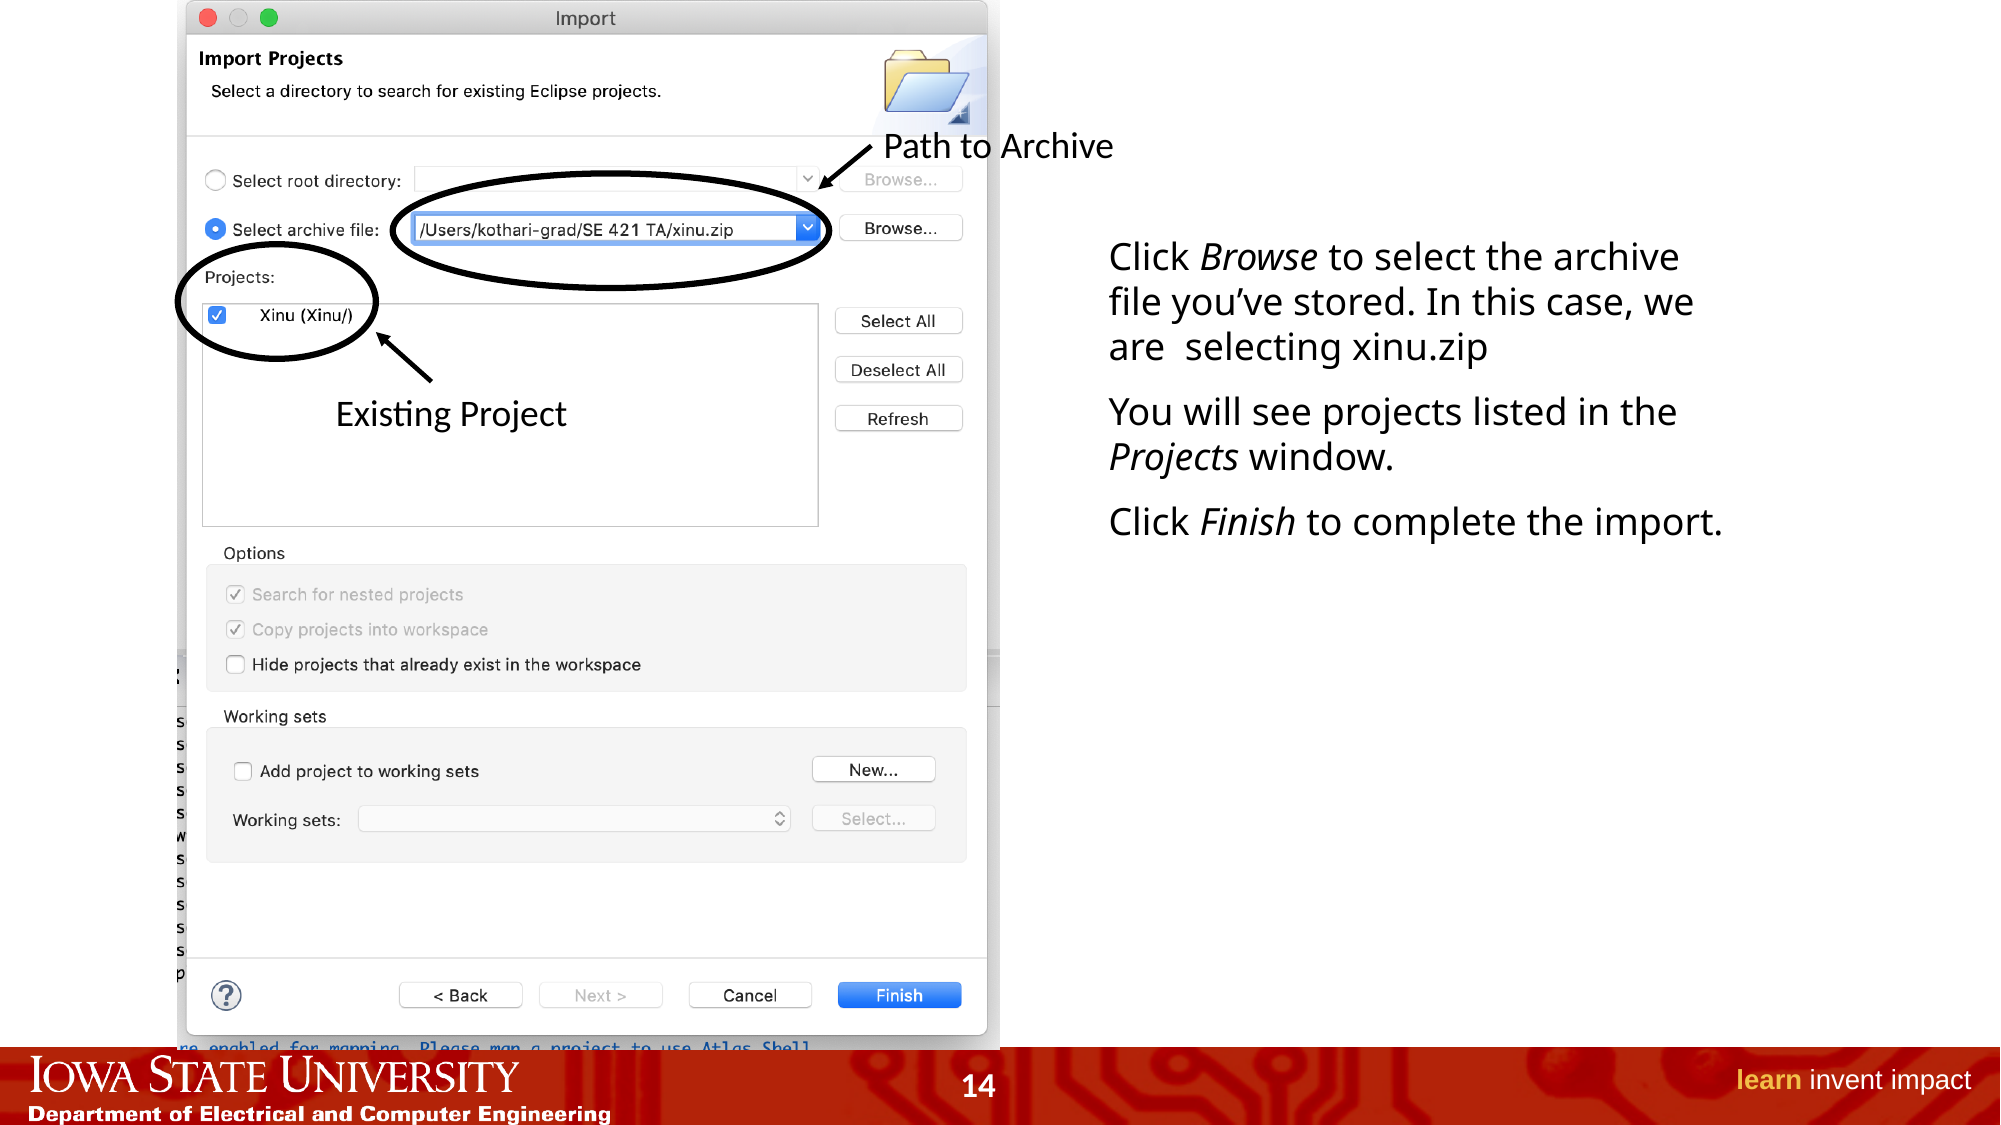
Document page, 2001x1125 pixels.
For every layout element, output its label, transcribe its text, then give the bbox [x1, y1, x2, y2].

text_box Click Browse to select the archive file you’ve stored. In this case, we are selecting xinu.zip You will see projects listed in the Projects window. Click Finish to complete the import. [1093, 225, 1756, 551]
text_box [375, 331, 432, 382]
slide_number 14 [753, 1054, 1204, 1115]
text_box Path to Archive [1005, 113, 1165, 174]
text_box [818, 145, 872, 190]
picture [0, 0, 2000, 1125]
